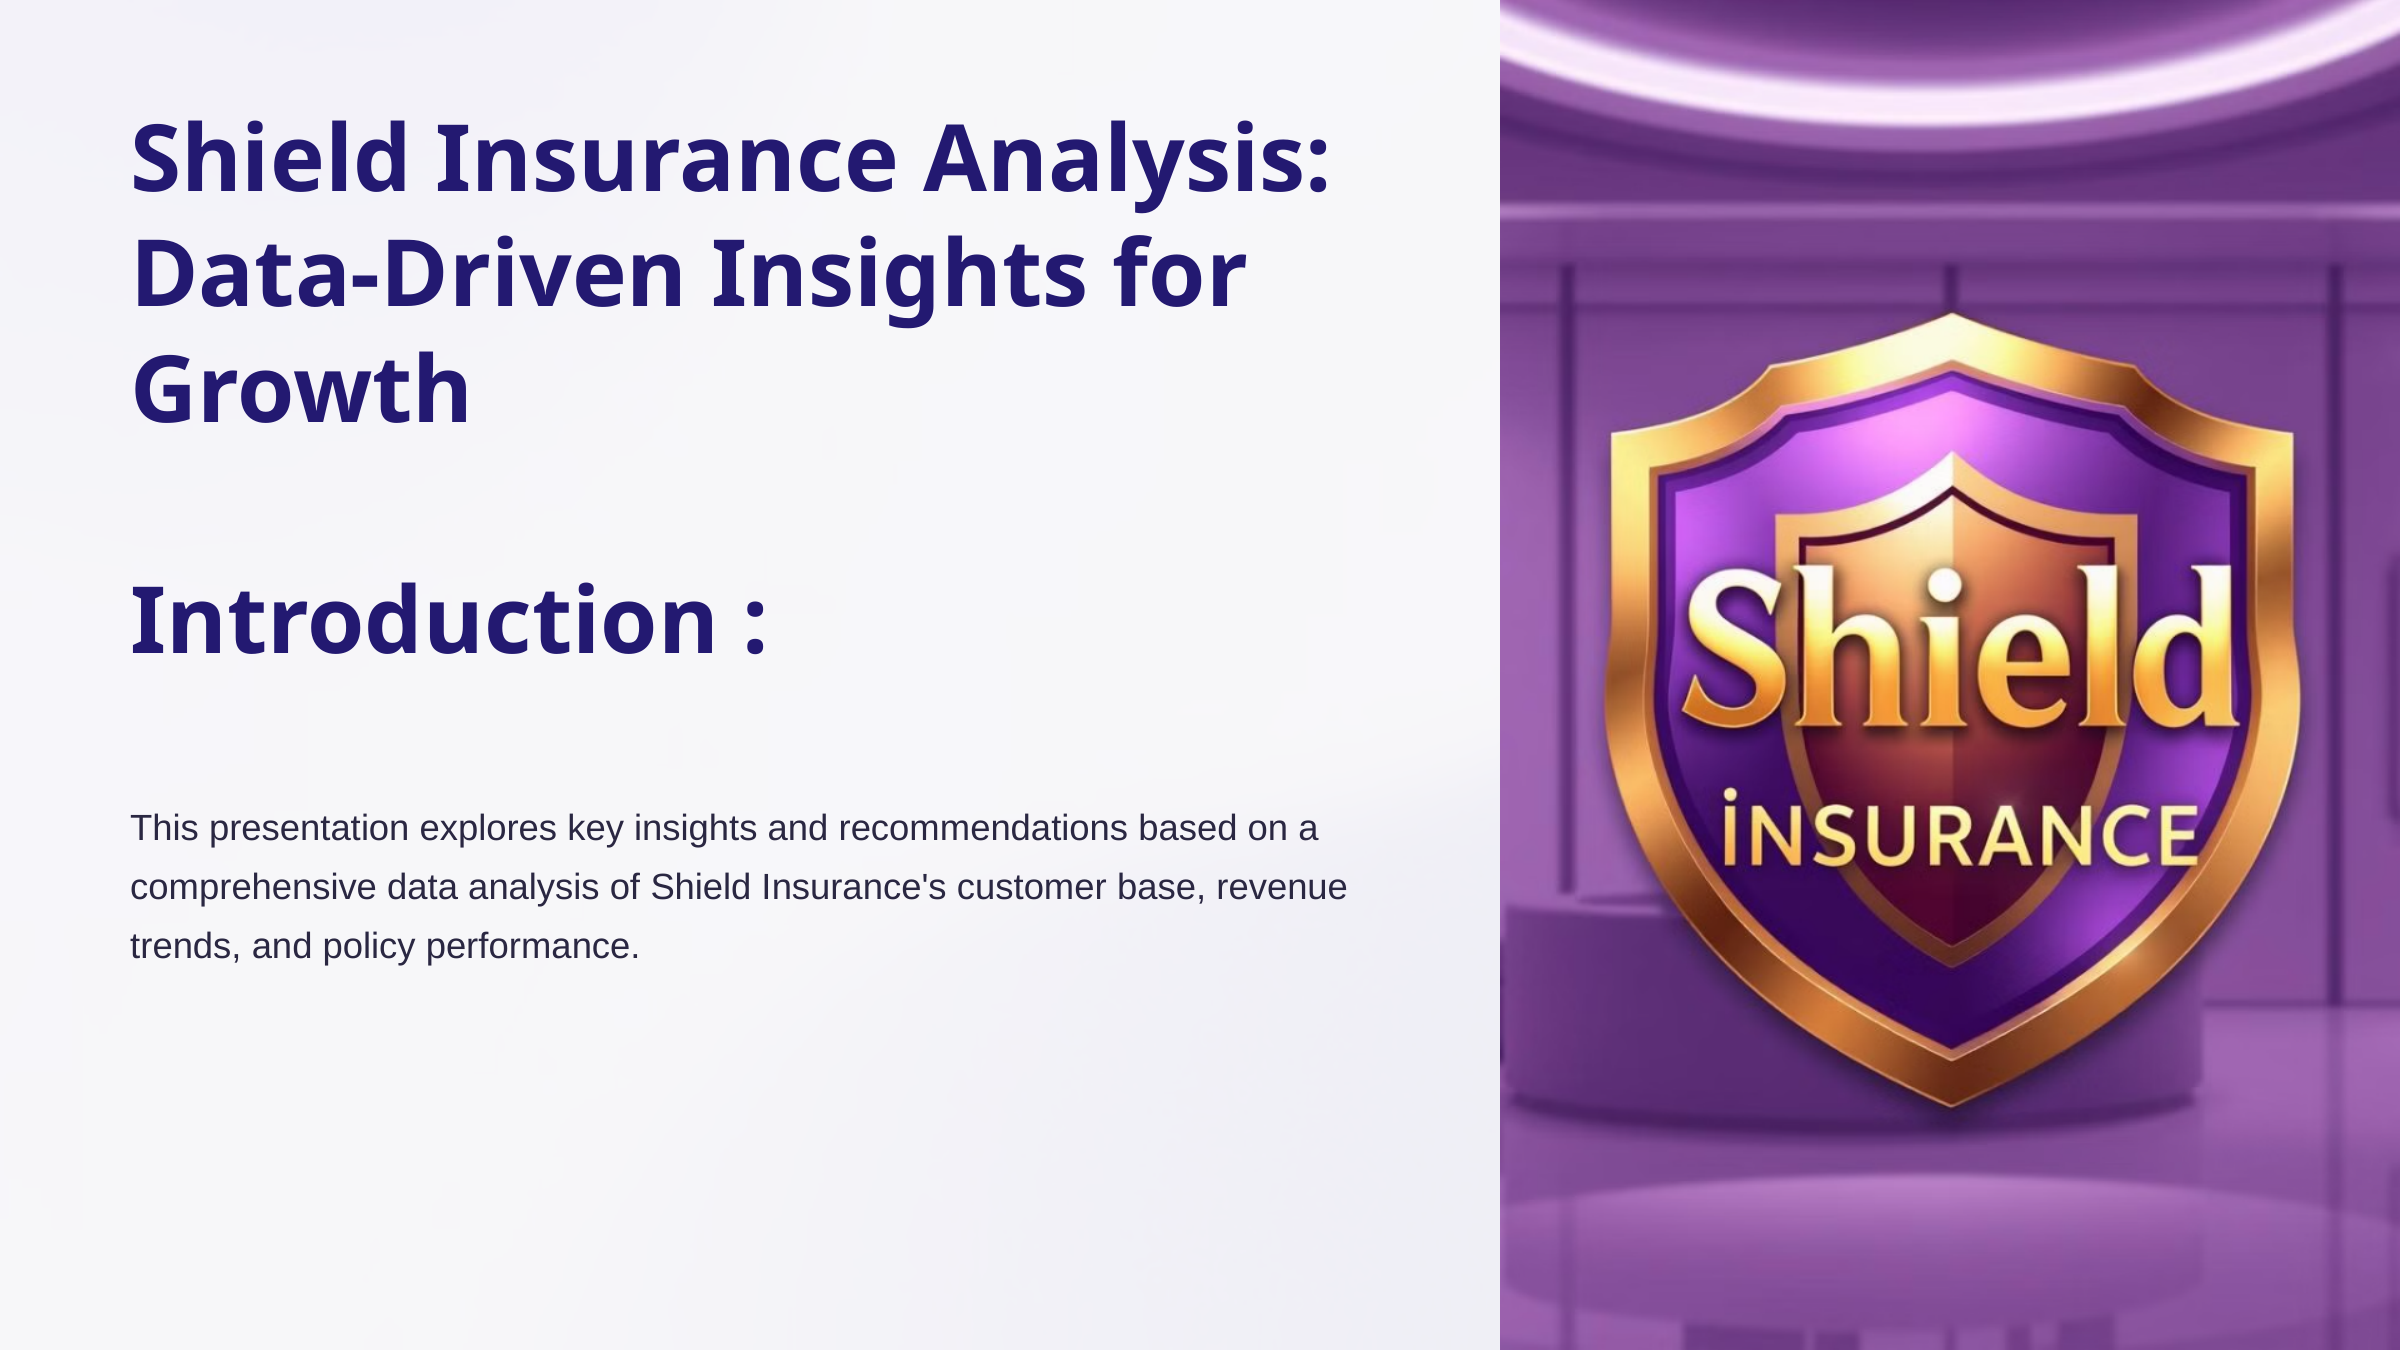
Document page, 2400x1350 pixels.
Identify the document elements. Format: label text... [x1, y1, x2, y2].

text_box This presentation explores key insights and recommendations based on a comprehensive data analysis of Shield Insurance's customer base, revenue trends, and policy performance. [130, 787, 1370, 967]
picture [1499, 0, 2400, 1350]
text_box Shield Insurance Analysis: Data-Driven Insights for Growth Introduction : [130, 94, 1370, 443]
